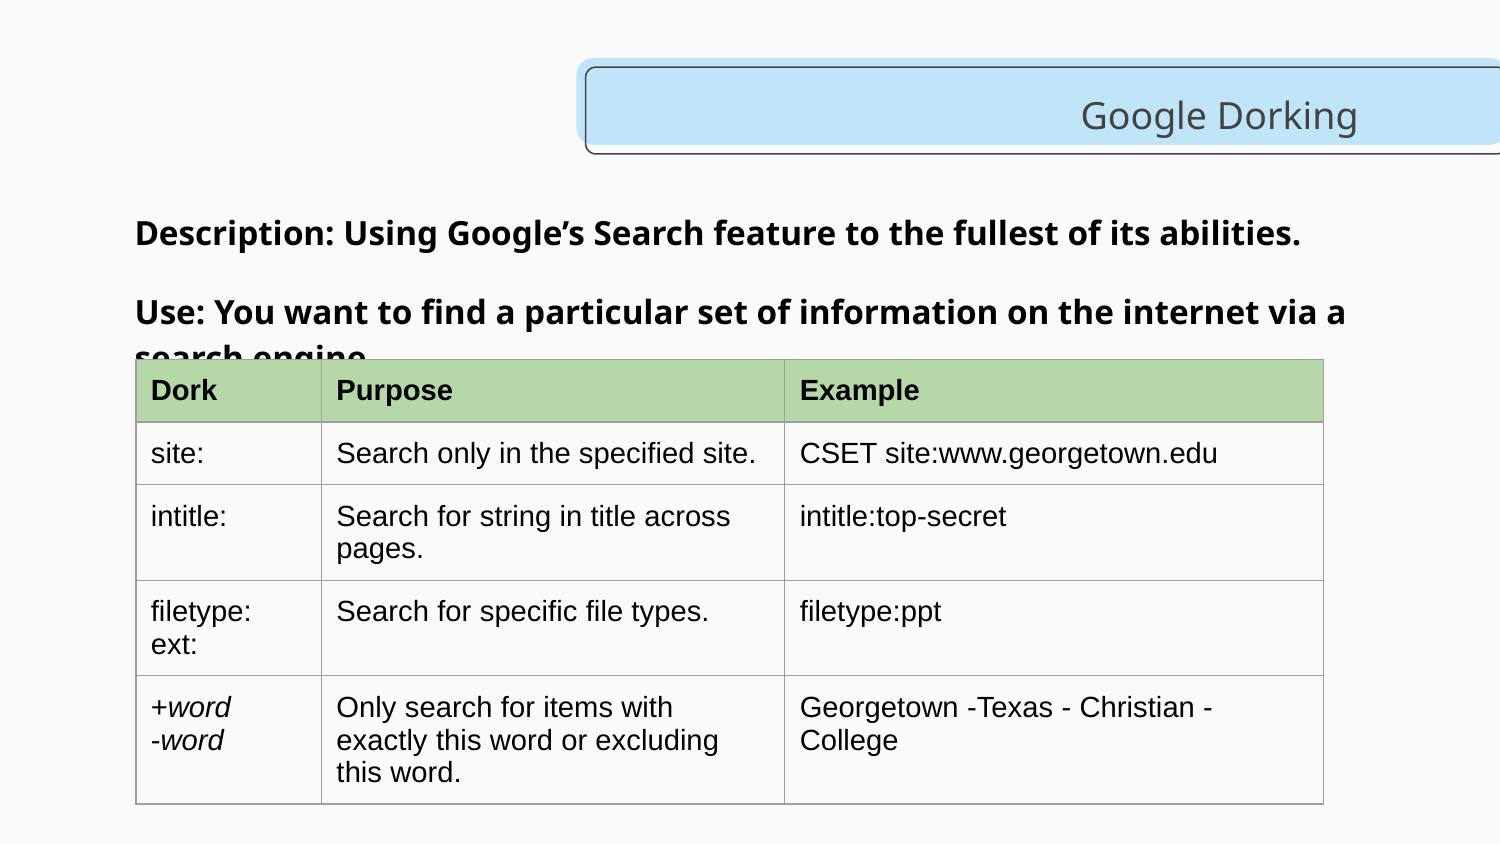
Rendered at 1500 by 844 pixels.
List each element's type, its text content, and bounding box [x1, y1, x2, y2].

table_cell intitle: [137, 485, 321, 580]
table_cell filetype: ext: [137, 581, 321, 675]
table_header Dork [137, 360, 321, 421]
table_cell site: [137, 423, 321, 484]
table_cell CSET site:www.georgetown.edu [785, 423, 1323, 484]
table_header Purpose [322, 360, 784, 421]
table_cell +word -word [137, 676, 321, 803]
title Google Dorking [849, 75, 1374, 154]
table_header Example [785, 360, 1323, 421]
table_cell filetype:ppt [785, 581, 1323, 675]
list Description: Using Google’s Search feature to the fullest of its abilities. Use: You want to find a particular set of information on the internet via a search engine. [119, 191, 1381, 293]
table_cell Search for string in title across pages. [322, 485, 784, 580]
table_cell Georgetown -Texas - Christian - College [785, 676, 1323, 803]
table_cell Only search for items with exactly this word or excluding this word. [322, 676, 784, 803]
table_cell Search for specific file types. [322, 581, 784, 675]
table_cell Search only in the specified site. [322, 423, 784, 484]
table_cell intitle:top-secret [785, 485, 1323, 580]
